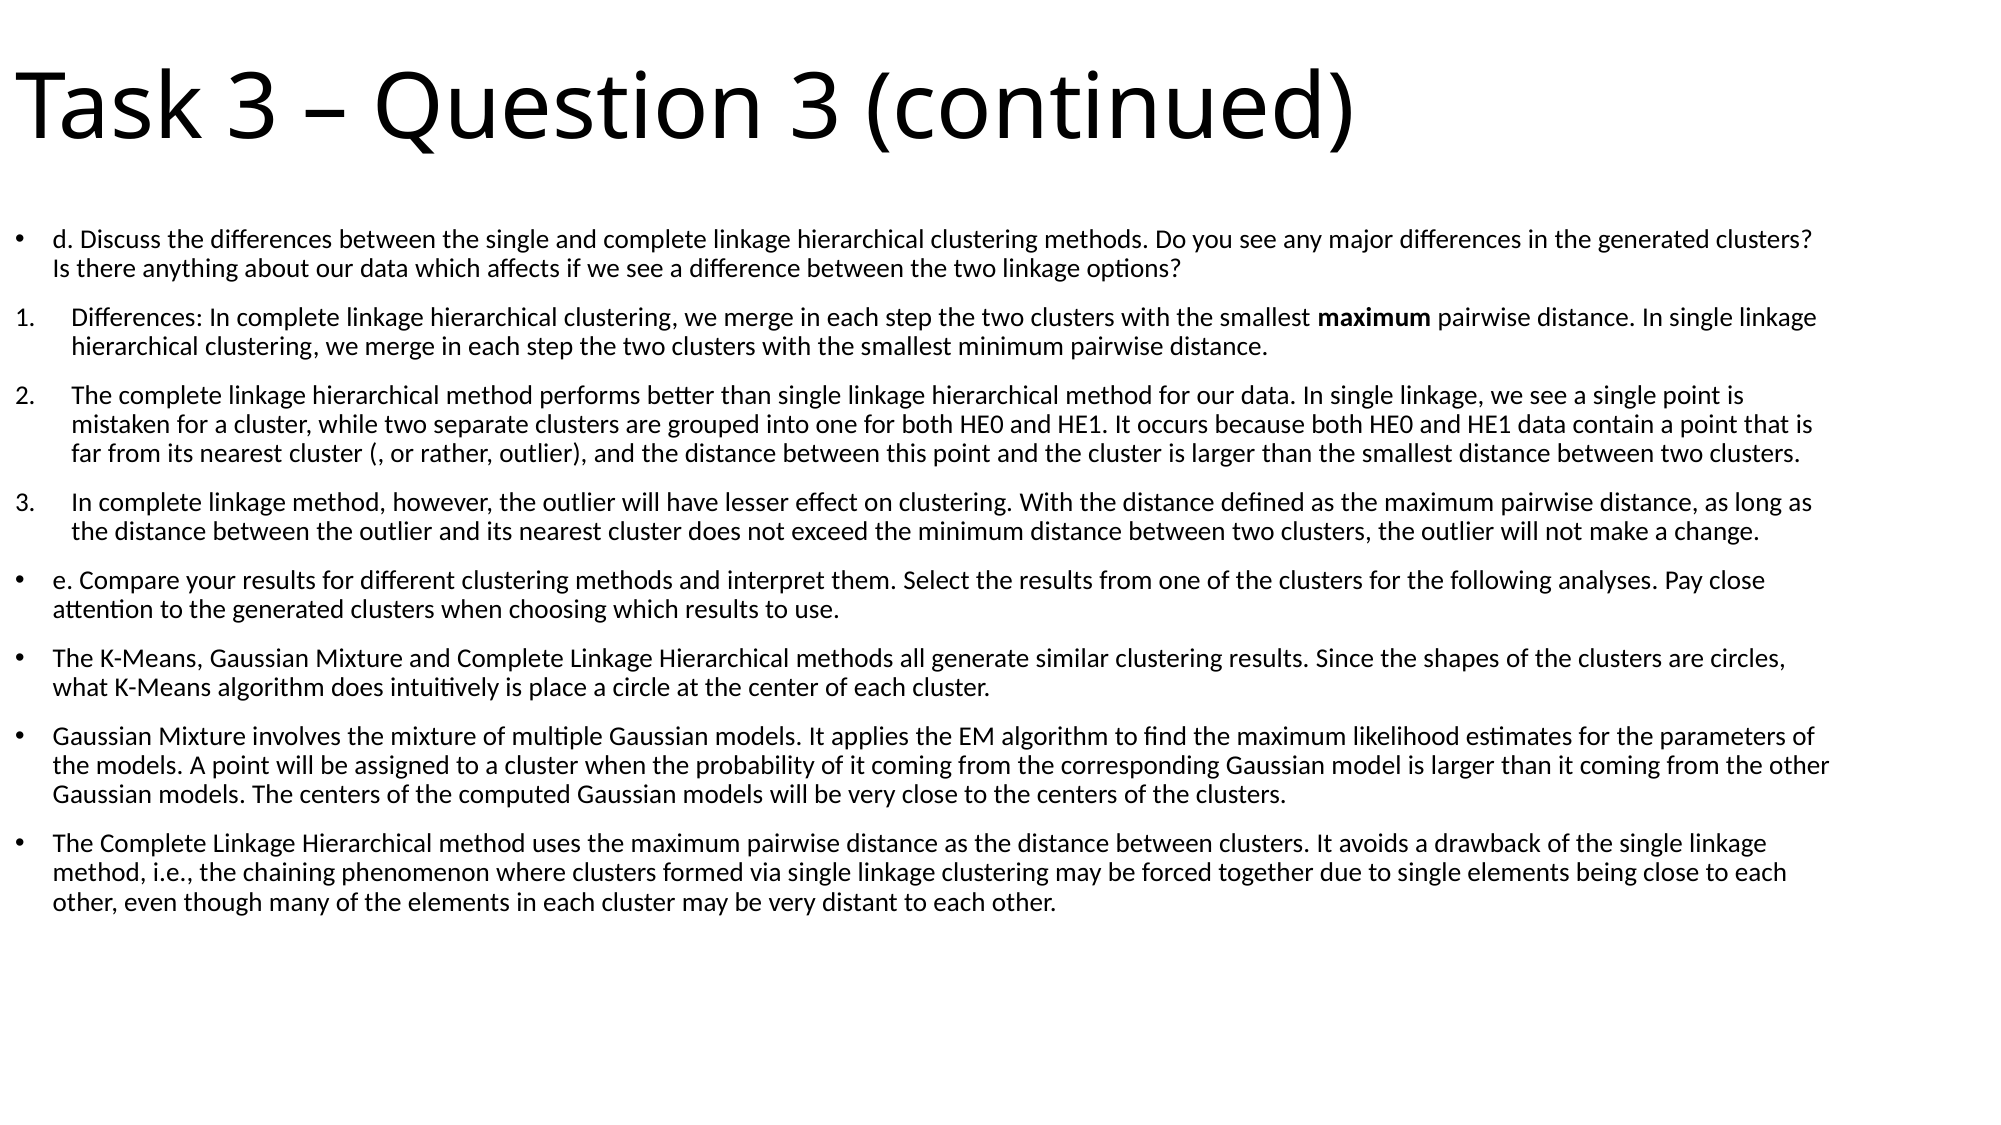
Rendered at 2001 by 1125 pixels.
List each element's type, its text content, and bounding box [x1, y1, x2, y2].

list d. Discuss the differences between the single and complete linkage hierarchical clustering methods. Do you see any major differences in the generated clusters? Is there anything about our data which affects if we see a difference between the two linkage options? Differences: In complete linkage hierarchical clustering, we merge in each step the two clusters with the smallest maximum pairwise distance. In single linkage hierarchical clustering, we merge in each step the two clusters with the smallest minimum pairwise distance. The complete linkage hierarchical method performs better than single linkage hierarchical method for our data. In single linkage, we see a single point is mistaken for a cluster, while two separate clusters are grouped into one for both HE0 and HE1. It occurs because both HE0 and HE1 data contain a point that is far from its nearest cluster (, or rather, outlier), and the distance between this point and the cluster is larger than the smallest distance between two clusters. In complete linkage method, however, the outlier will have lesser effect on clustering. With the distance defined as the maximum pairwise distance, as long as the distance between the outlier and its nearest cluster does not exceed the minimum distance between two clusters, the outlier will not make a change. e. Compare your results for different clustering methods and interpret them. Select the results from one of the clusters for the following analyses. Pay close attention to the generated clusters when choosing which results to use. The K-Means, Gaussian Mixture and Complete Linkage Hierarchical methods all generate similar clustering results. Since the shapes of the clusters are circles, what K-Means algorithm does intuitively is place a circle at the center of each cluster. Gaussian Mixture involves the mixture of multiple Gaussian models. It applies the EM algorithm to find the maximum likelihood estimates for the parameters of the models. A point will be assigned to a cluster when the probability of it coming from the corresponding Gaussian model is larger than it coming from the other Gaussian models. The centers of the computed Gaussian models will be very close to the centers of the clusters. The Complete Linkage Hierarchical method uses the maximum pairwise distance as the distance between clusters. It avoids a drawback of the single linkage method, i.e., the chaining phenomenon where clusters formed via single linkage clustering may be forced together due to single elements being close to each other, even though many of the elements in each cluster may be very distant to each other. [0, 217, 1851, 1050]
title Task 3 – Question 3 (continued) [0, 0, 1725, 217]
